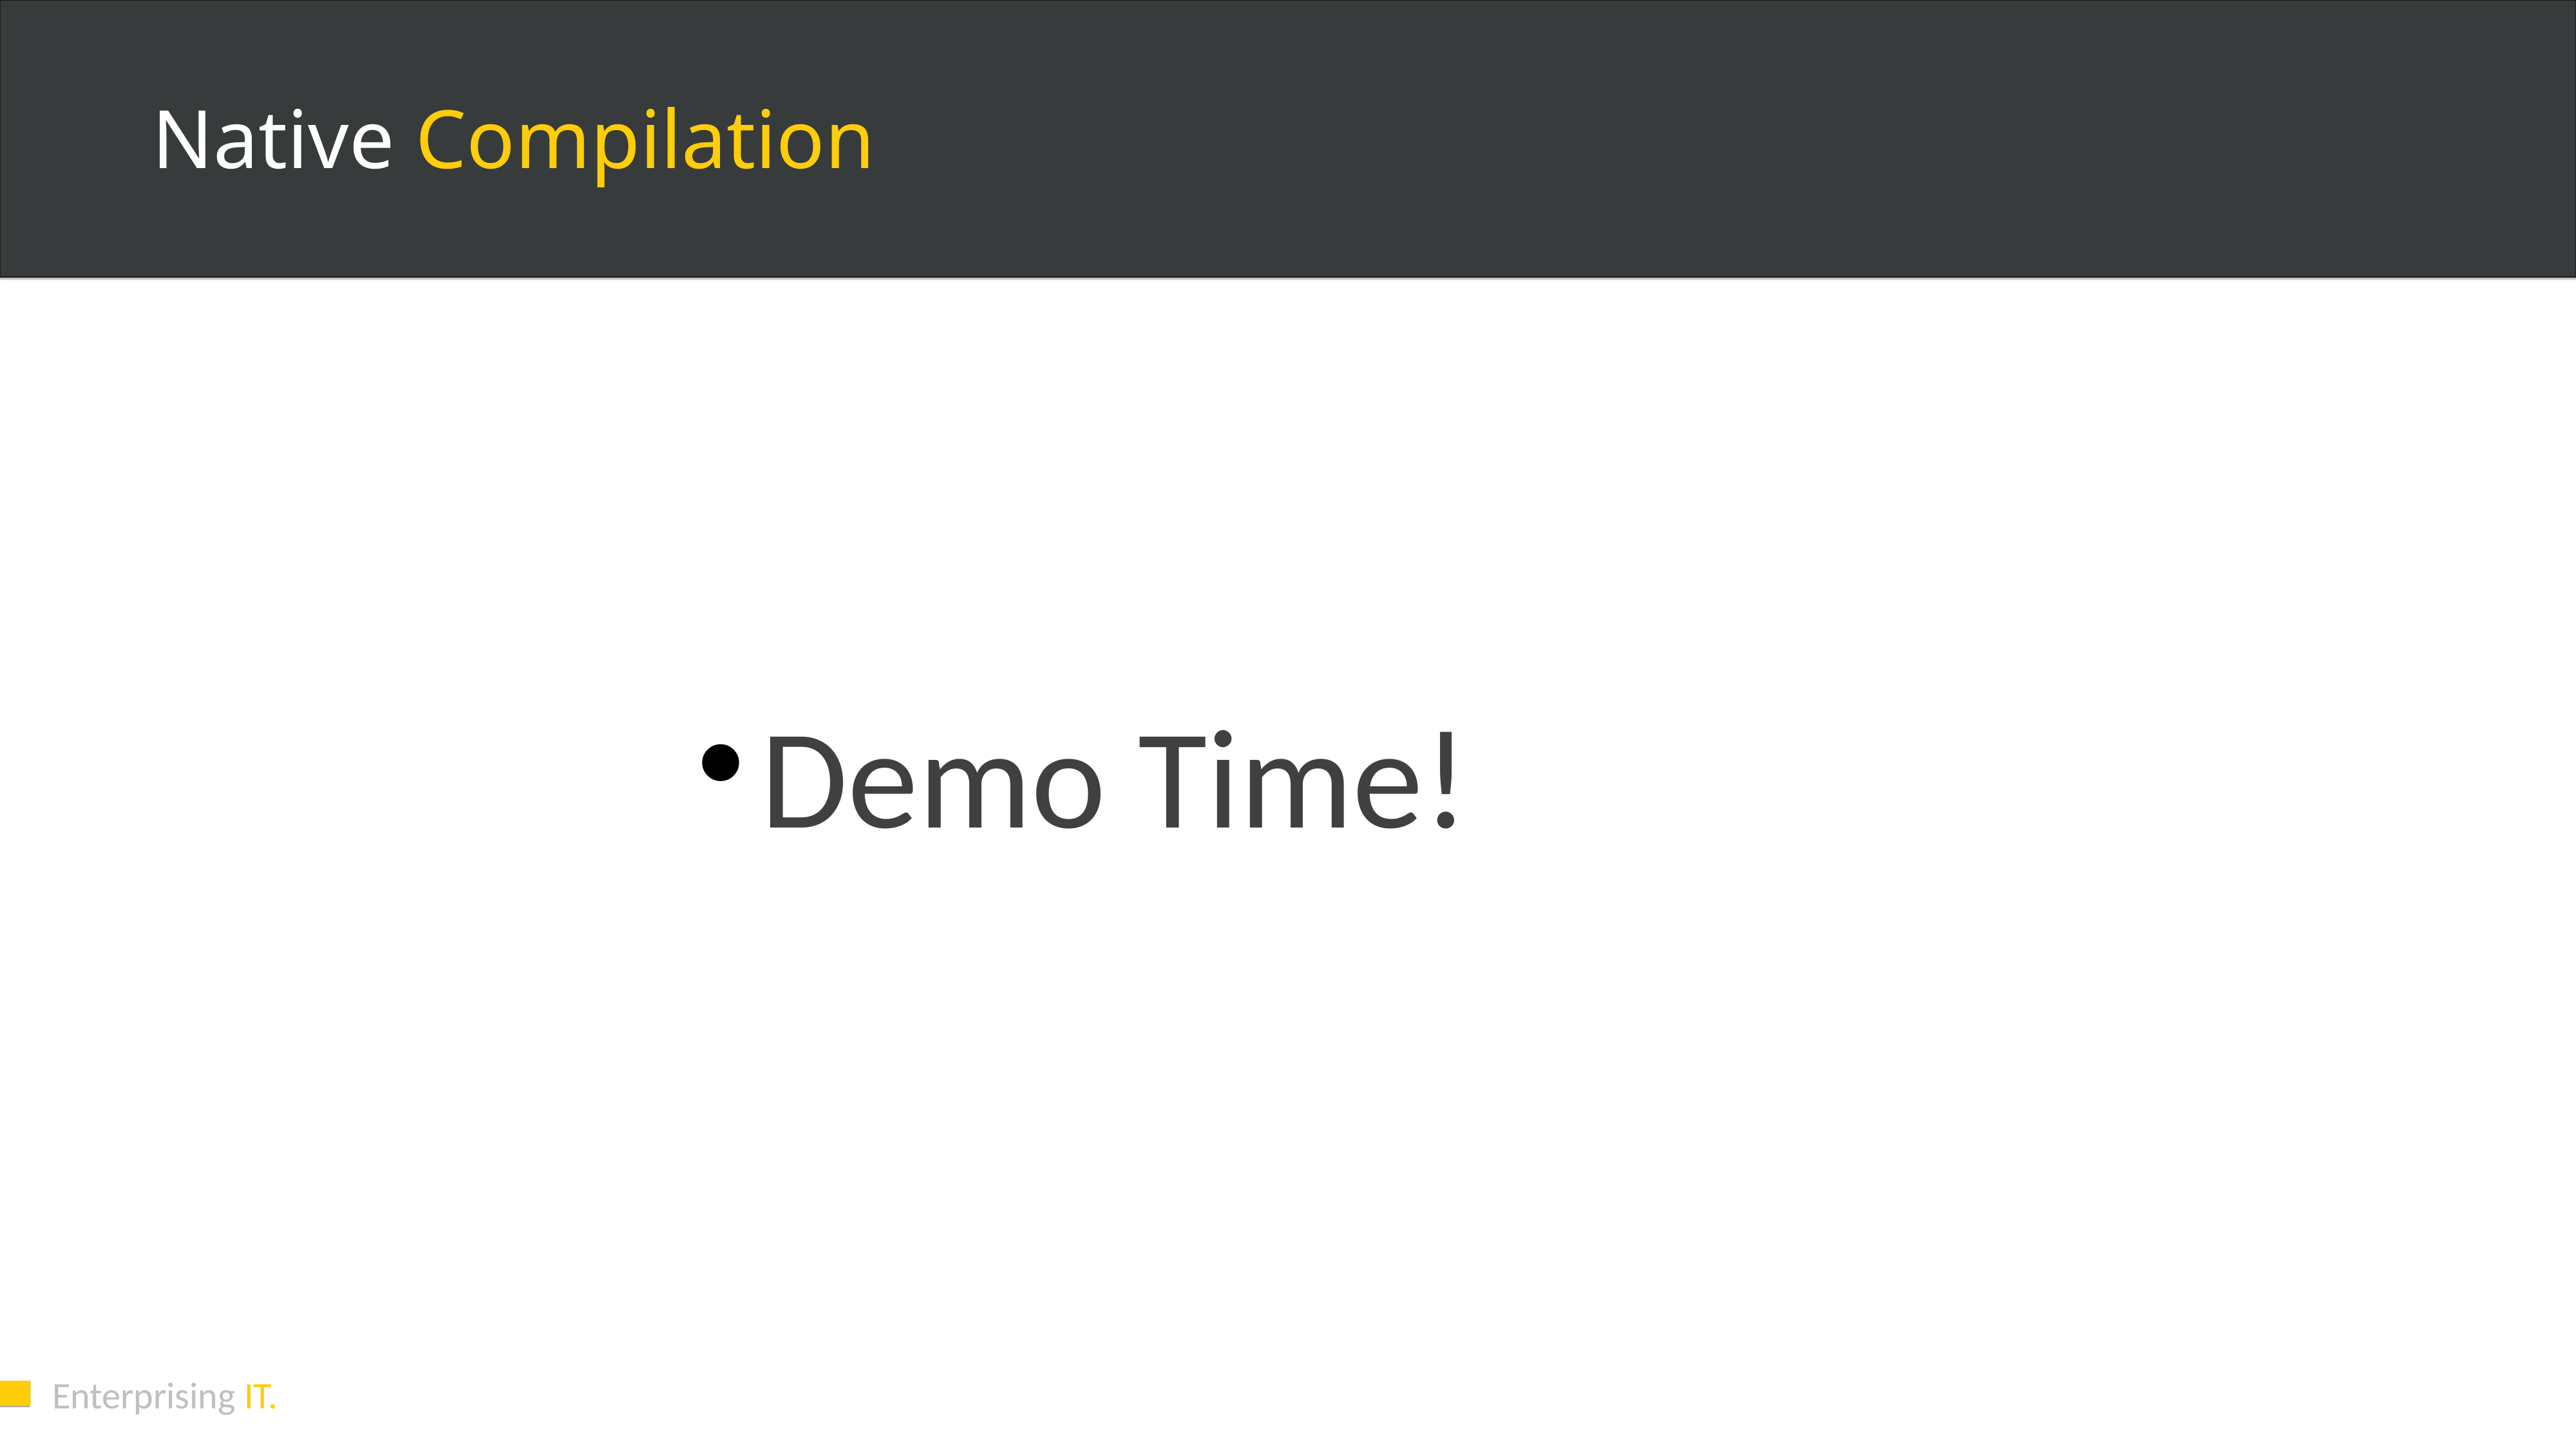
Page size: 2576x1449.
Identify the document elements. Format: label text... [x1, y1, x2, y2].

text_box Demo Time! [658, 695, 1499, 848]
text_box Native Compilation [152, 33, 2421, 240]
